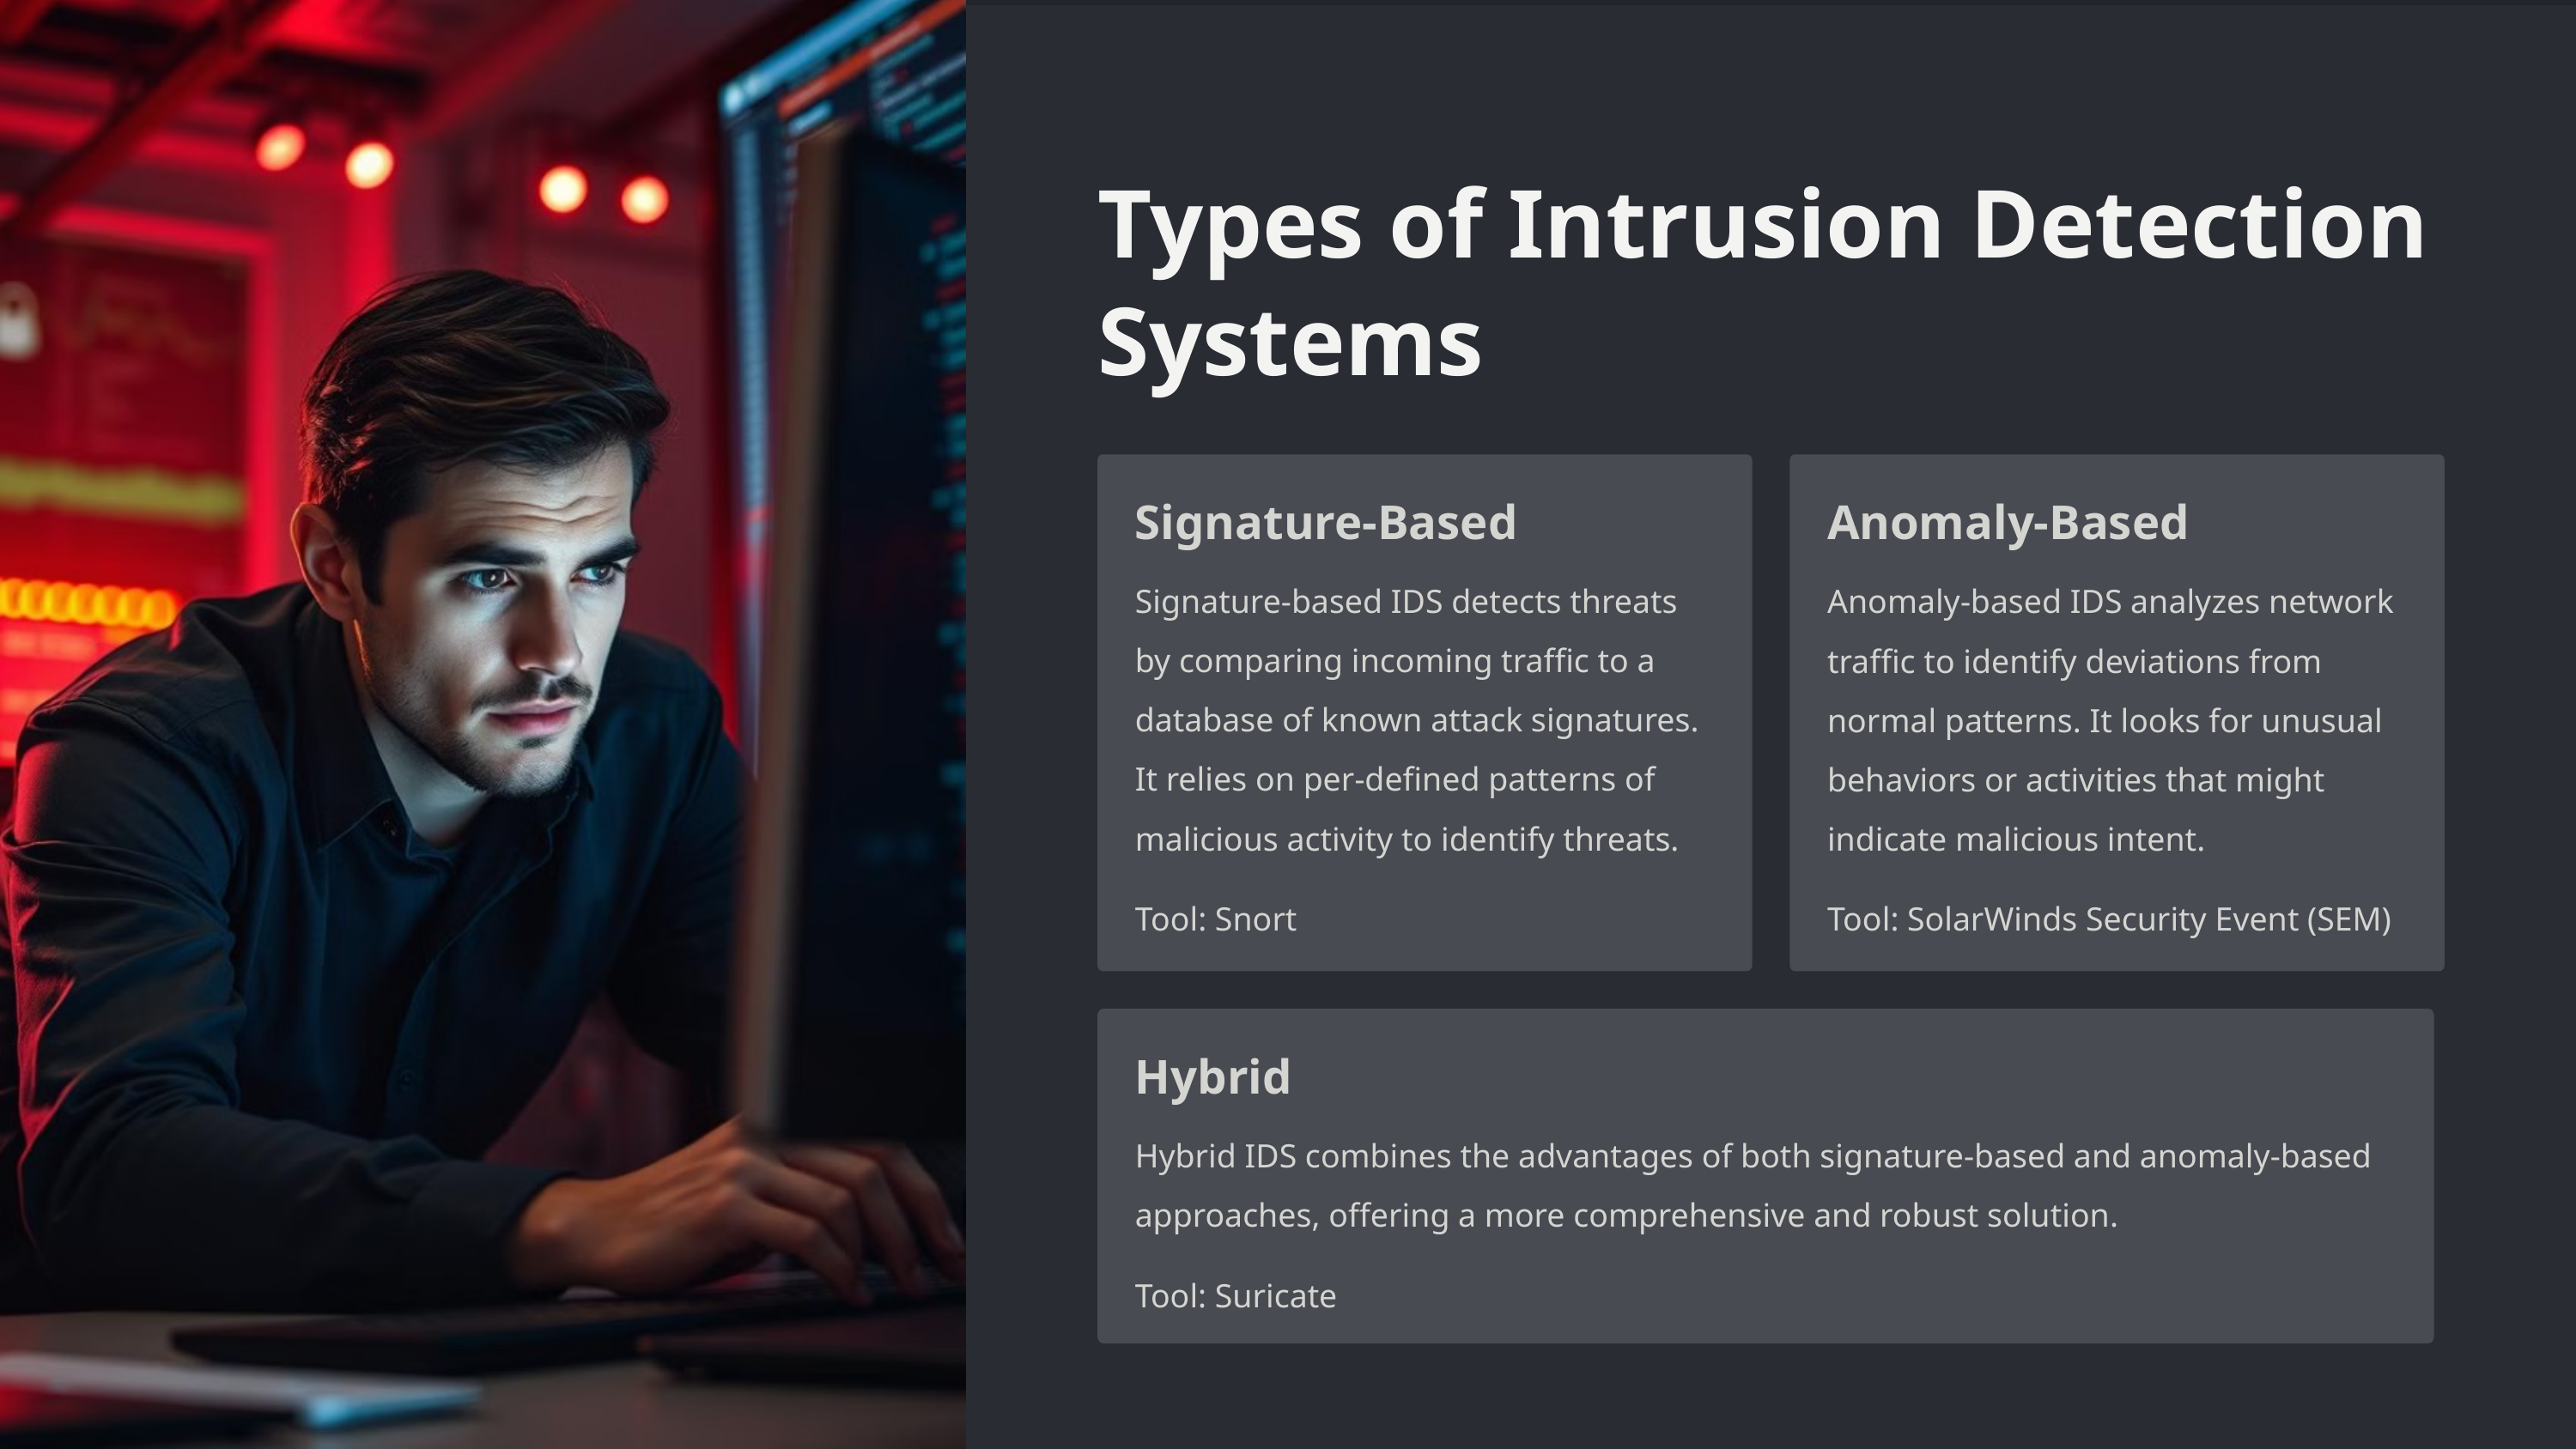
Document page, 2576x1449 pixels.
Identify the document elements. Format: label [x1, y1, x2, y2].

text_box [1097, 1008, 2434, 1344]
text_box [1789, 454, 2445, 972]
text_box [0, 4, 2576, 1449]
text_box [0, 0, 2576, 4]
text_box [1097, 454, 1753, 972]
